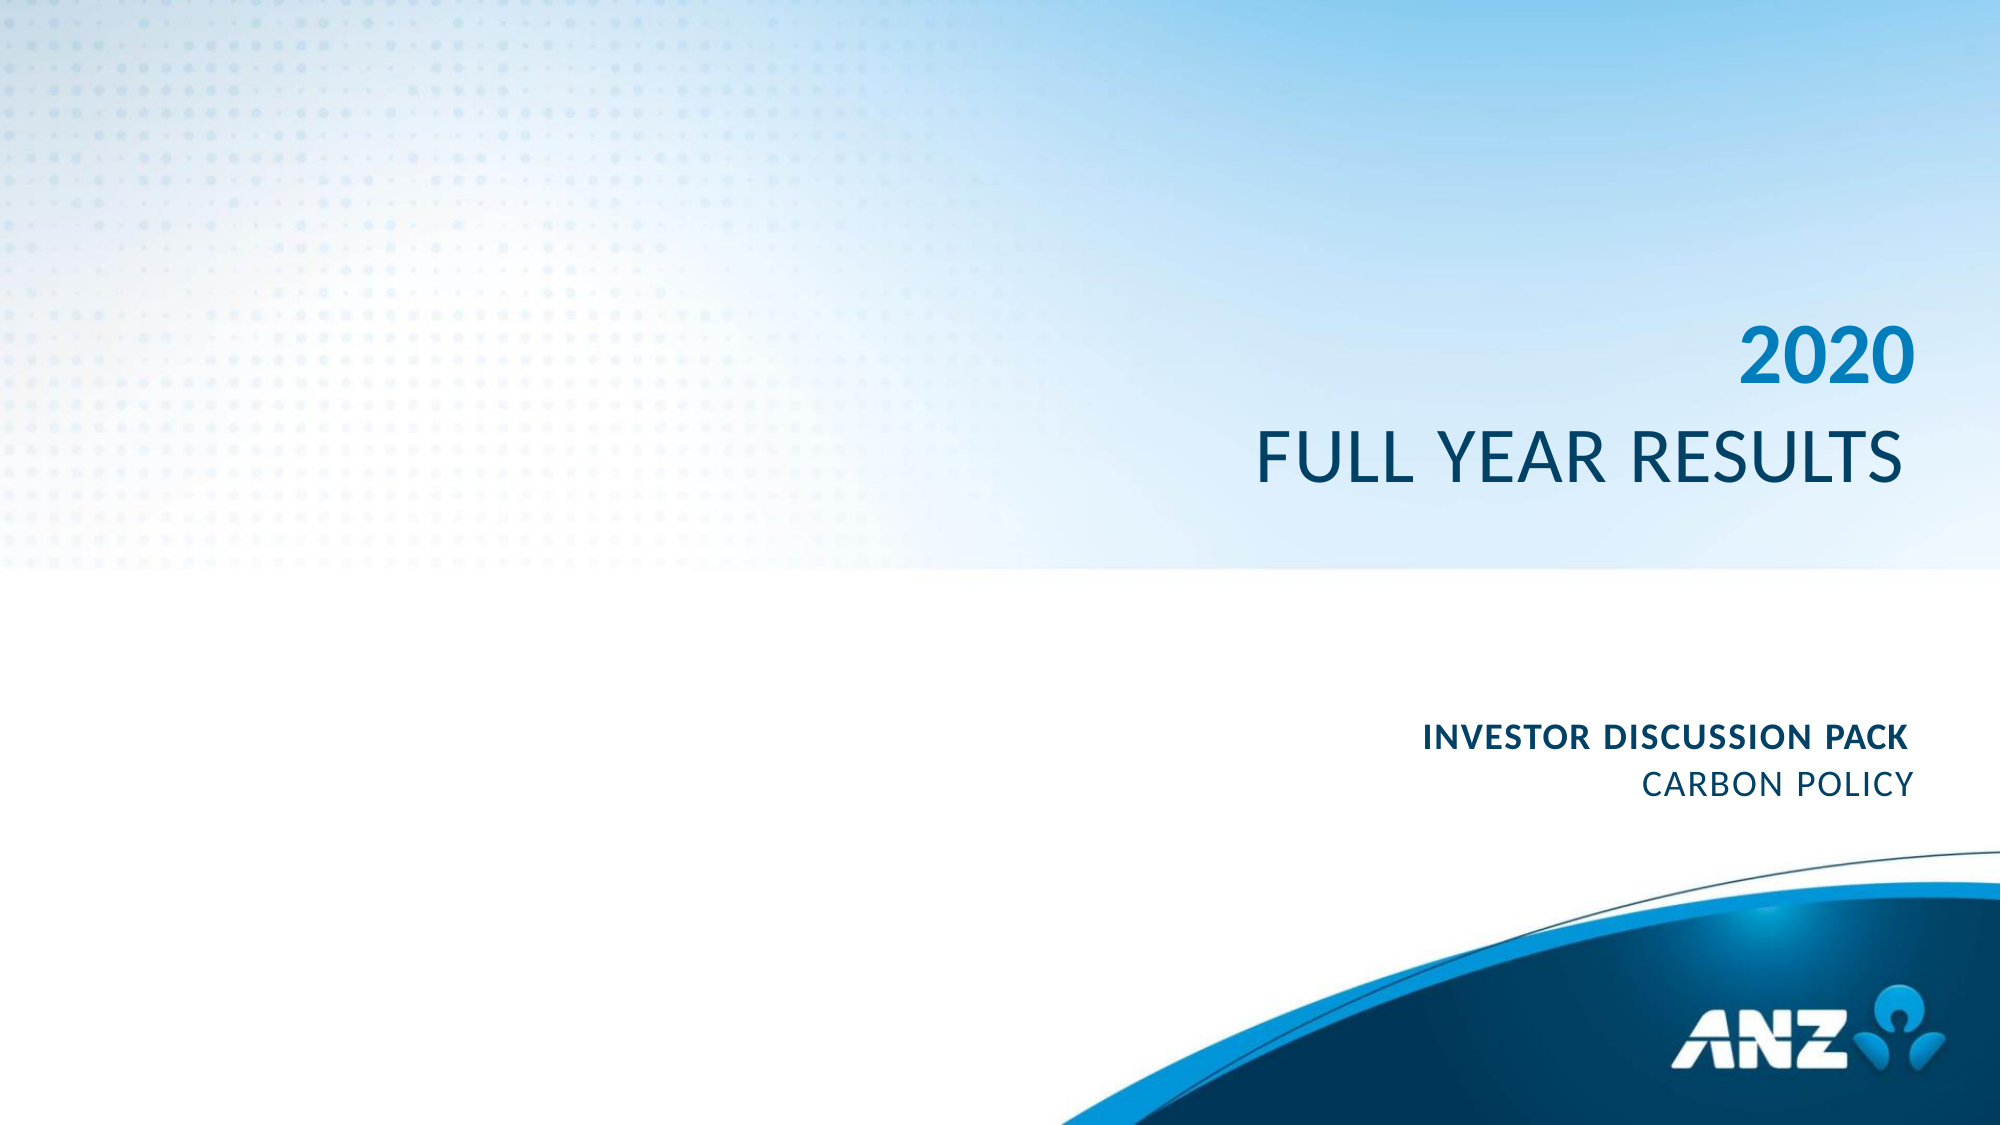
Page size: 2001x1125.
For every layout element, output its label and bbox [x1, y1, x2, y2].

text_box [0, 0, 2000, 1125]
